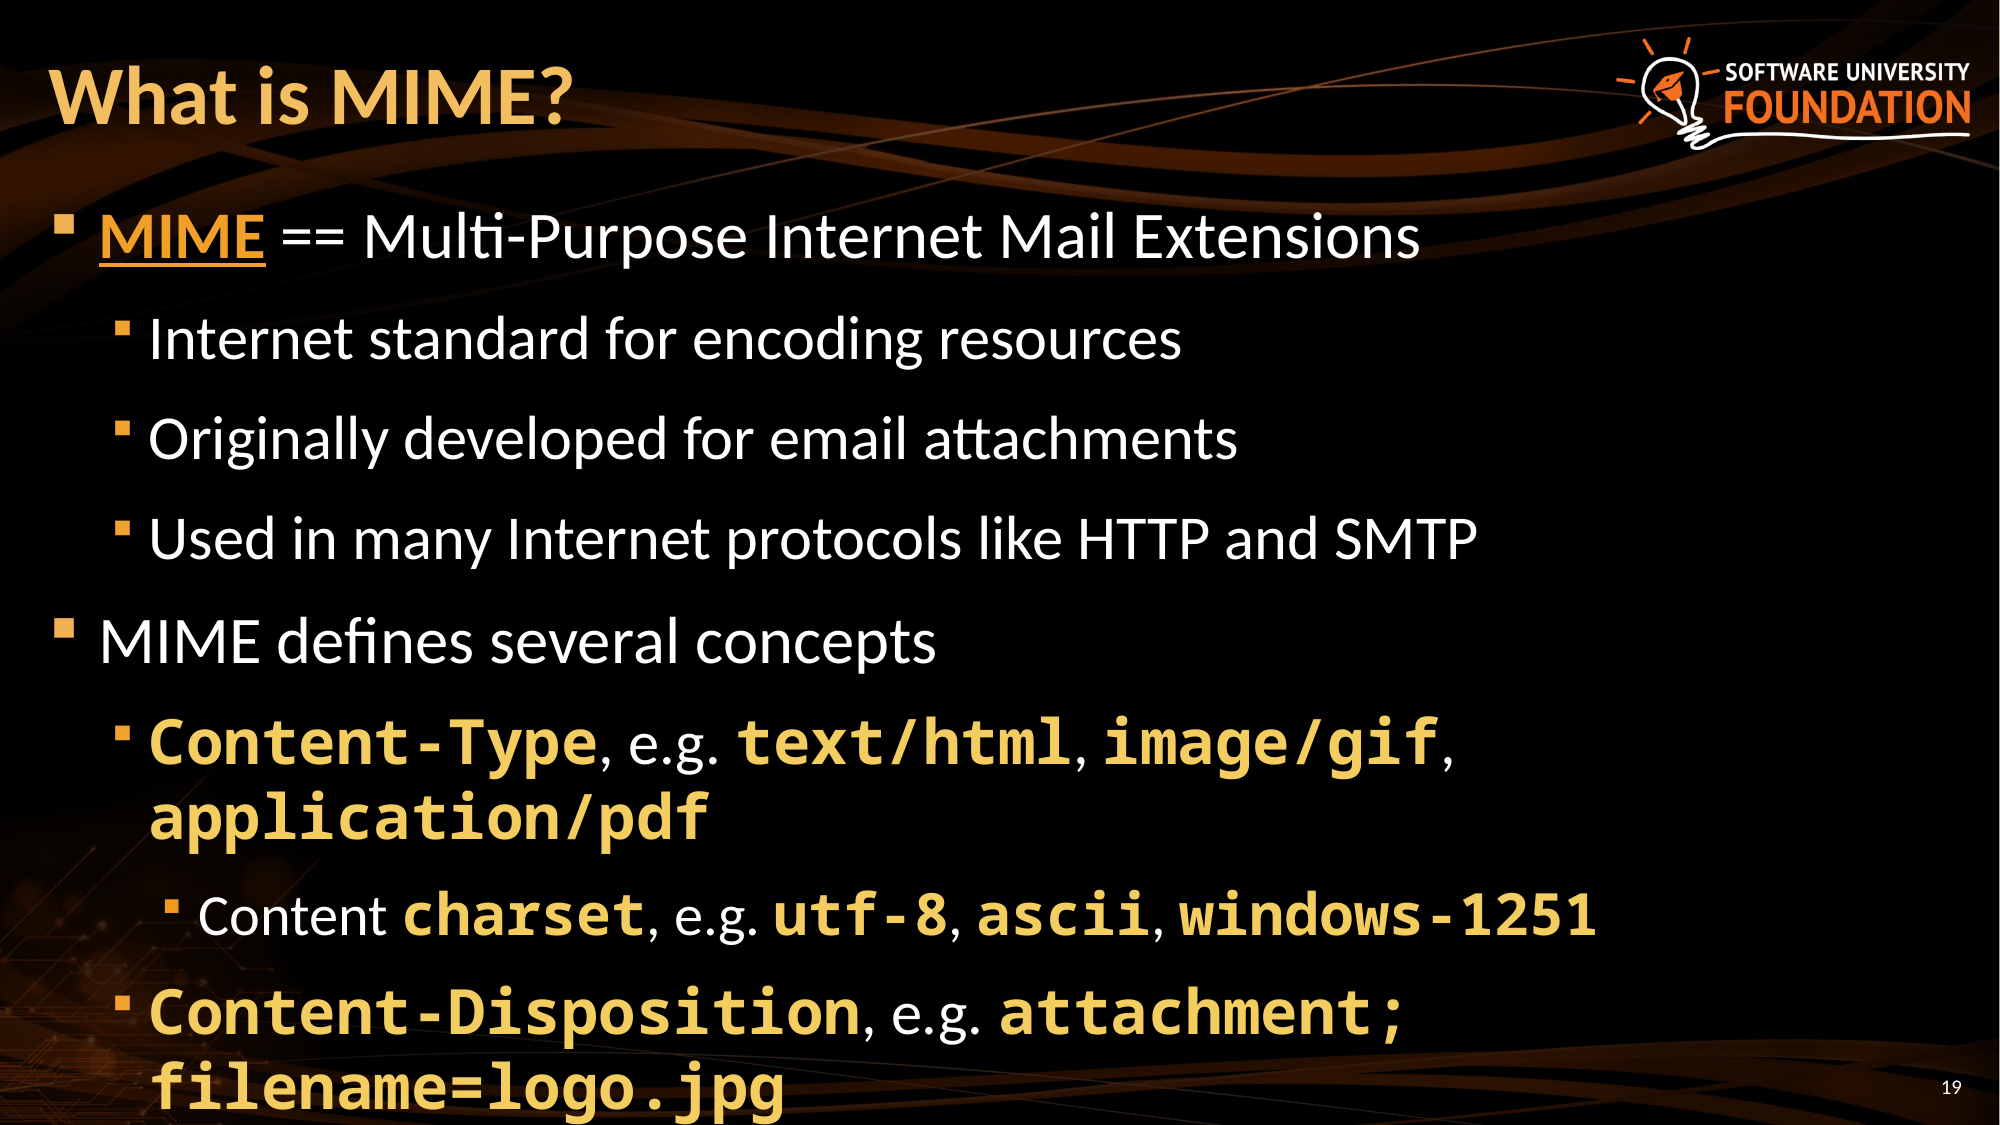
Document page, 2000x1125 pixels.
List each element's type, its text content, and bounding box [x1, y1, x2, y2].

list MIME == Multi-Purpose Internet Mail Extensions Internet standard for encoding resources Originally developed for email attachments Used in many Internet protocols like HTTP and SMTP MIME defines several concepts Content-Type, e.g. text/html, image/gif, application/pdf Content charset, e.g. utf-8, ascii, windows-1251 Content-Disposition, e.g. attachment; filename=logo.jpg Multipart messages (multiple resources in a single document) [31, 186, 1968, 1100]
picture [0, 0, 2000, 1125]
title What is MIME? [30, 6, 1602, 189]
